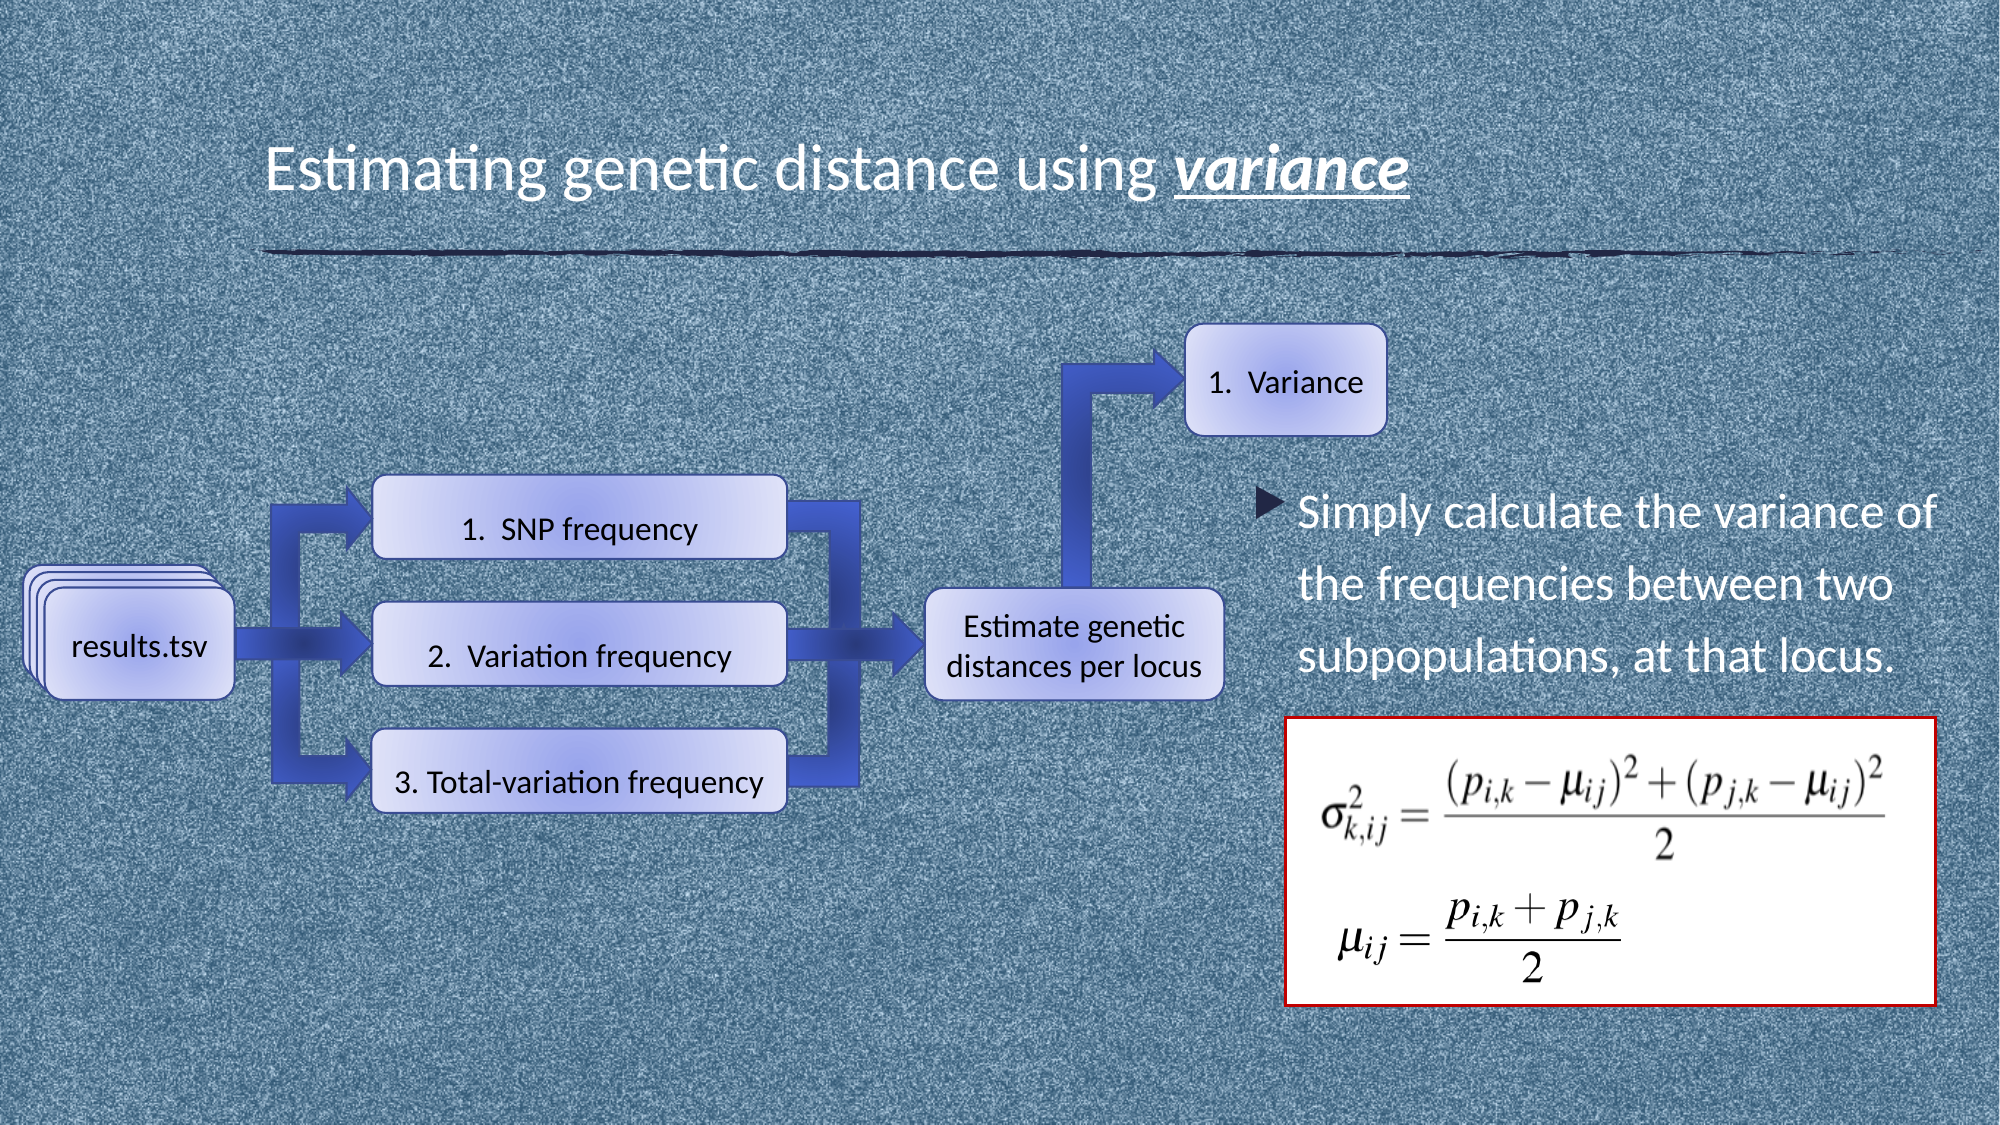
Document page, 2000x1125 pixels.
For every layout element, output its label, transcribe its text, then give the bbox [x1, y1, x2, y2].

text_box Estimate genetic distances per locus [926, 586, 1226, 702]
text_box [238, 489, 372, 800]
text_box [1288, 720, 1934, 1004]
title Estimating genetic distance using variance [249, 45, 1750, 213]
list Simply calculate the variance of the frequencies between two subpopulations, at that locus. [1237, 458, 1963, 725]
text_box [28, 571, 219, 682]
text_box results.tsv [43, 586, 235, 702]
text_box 2. Variation frequency [372, 600, 787, 687]
text_box 3. Total-variation frequency [370, 727, 789, 814]
text_box [1061, 347, 1187, 589]
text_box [788, 503, 923, 785]
text_box 1. Variance [1183, 322, 1389, 438]
text_box SNP frequency [371, 473, 789, 561]
text_box [22, 563, 212, 675]
text_box [35, 578, 225, 691]
